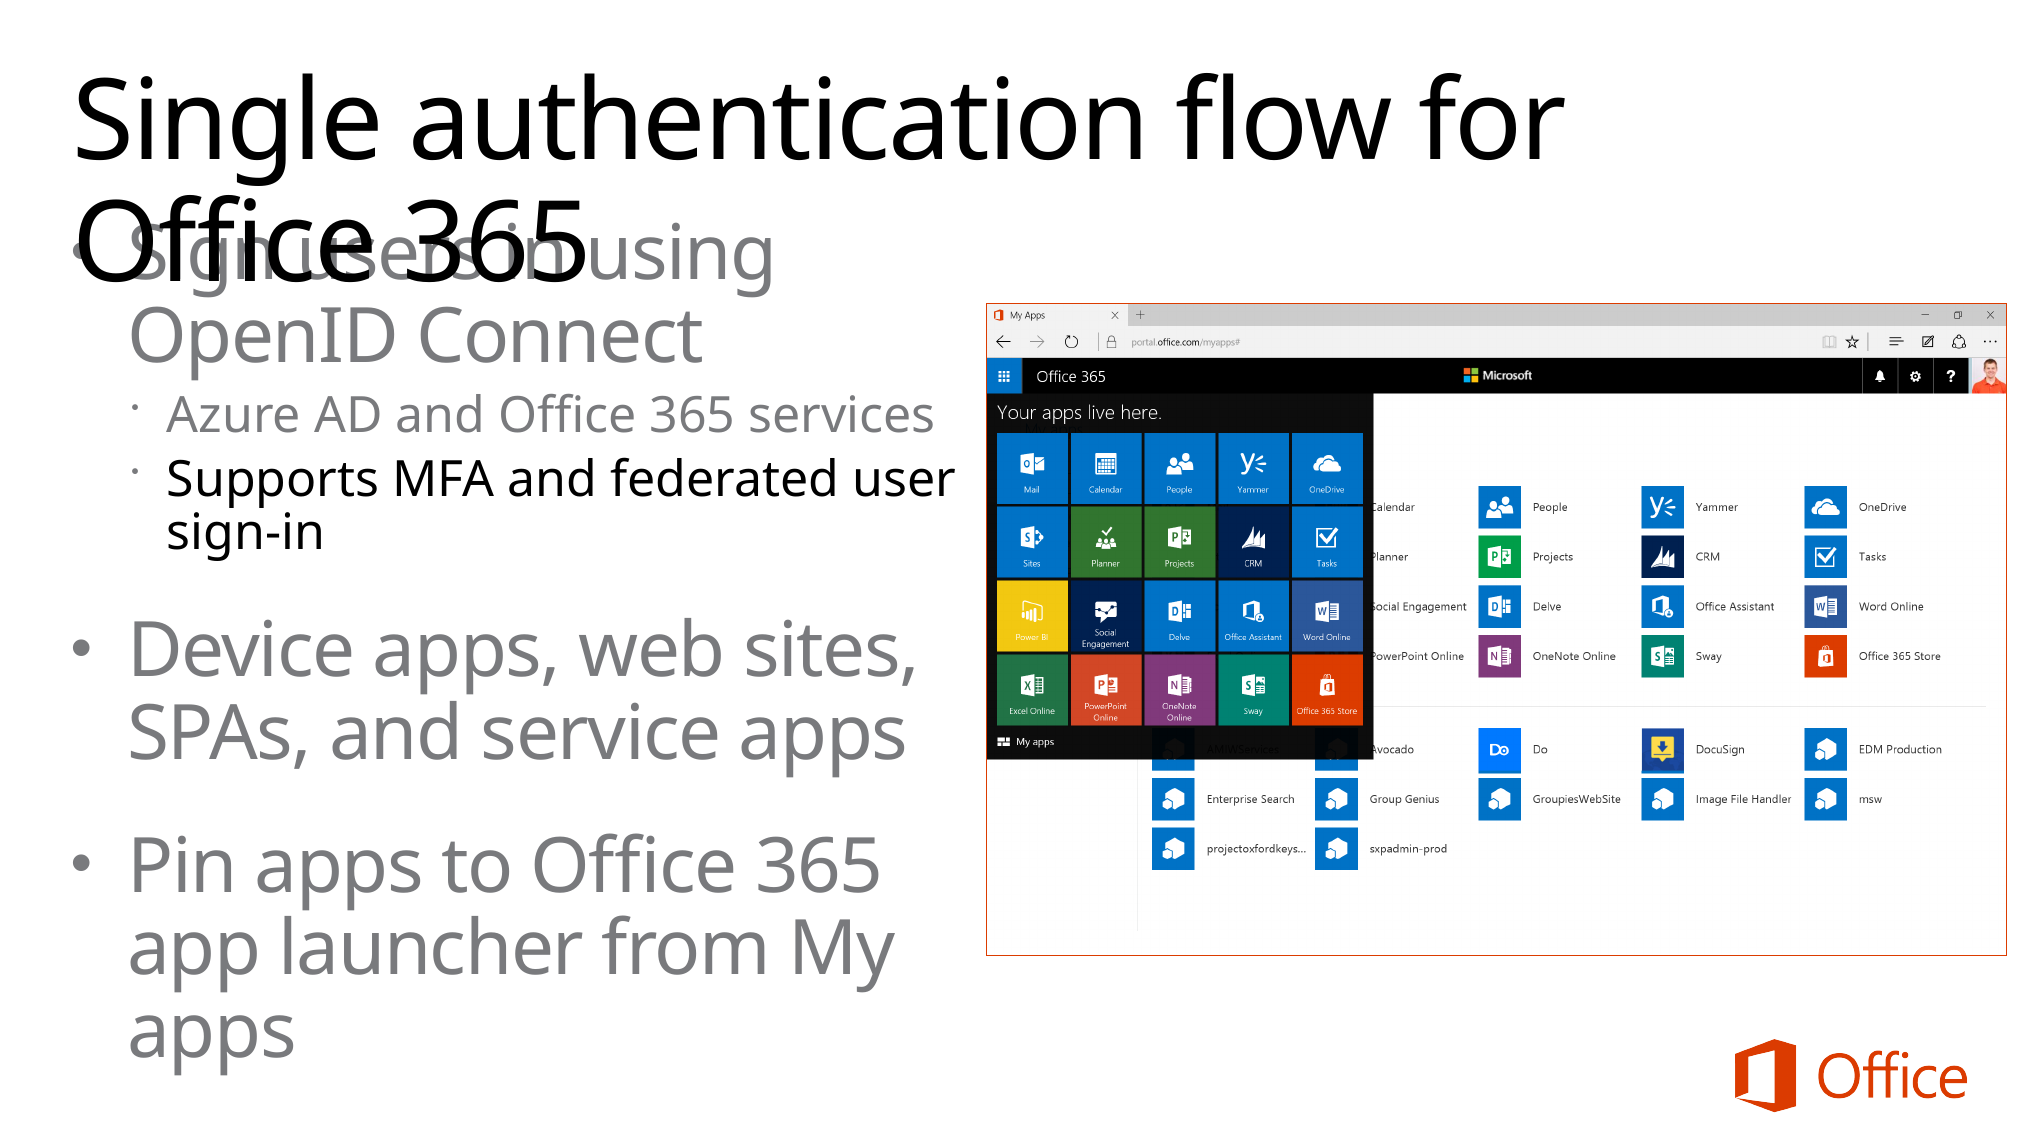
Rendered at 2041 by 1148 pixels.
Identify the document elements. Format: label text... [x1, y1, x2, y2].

title Single authentication flow for Office 365 [48, 47, 1915, 173]
picture [1703, 1007, 1999, 1144]
list Sign users in using OpenID Connect Azure AD and Office 365 services Supports MFA and federated user sign-in Device apps, web sites, SPAs, and service apps Pin apps to Office 365 app launcher from My apps [46, 198, 1021, 1099]
picture [985, 303, 2007, 956]
